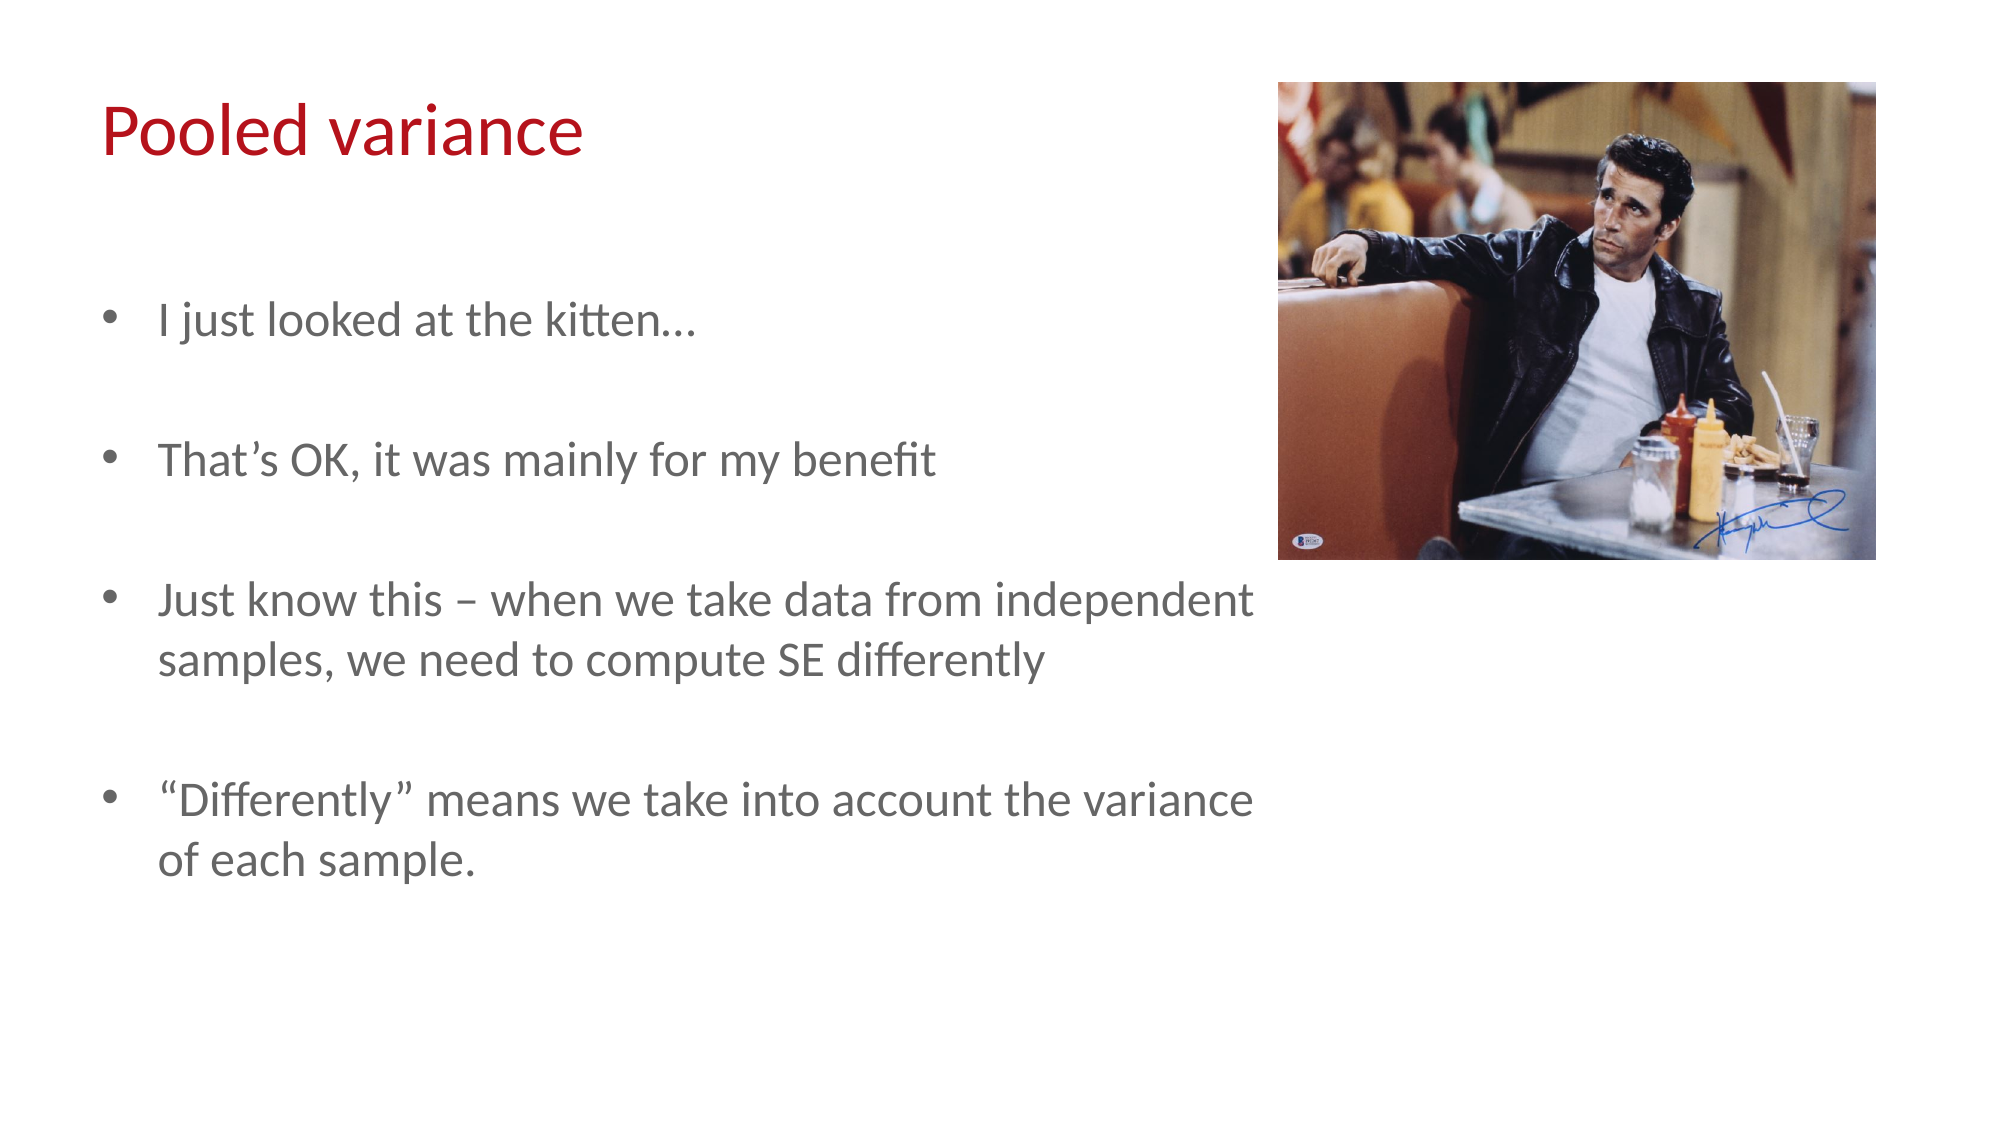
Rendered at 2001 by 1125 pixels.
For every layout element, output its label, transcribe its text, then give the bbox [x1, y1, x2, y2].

picture [1278, 82, 1876, 560]
list I just looked at the kitten… That’s OK, it was mainly for my benefit Just know this – when we take data from independent samples, we need to compute SE differently “Differently” means we take into account the variance of each sample. [86, 278, 1289, 986]
title Pooled variance [86, 90, 1273, 278]
